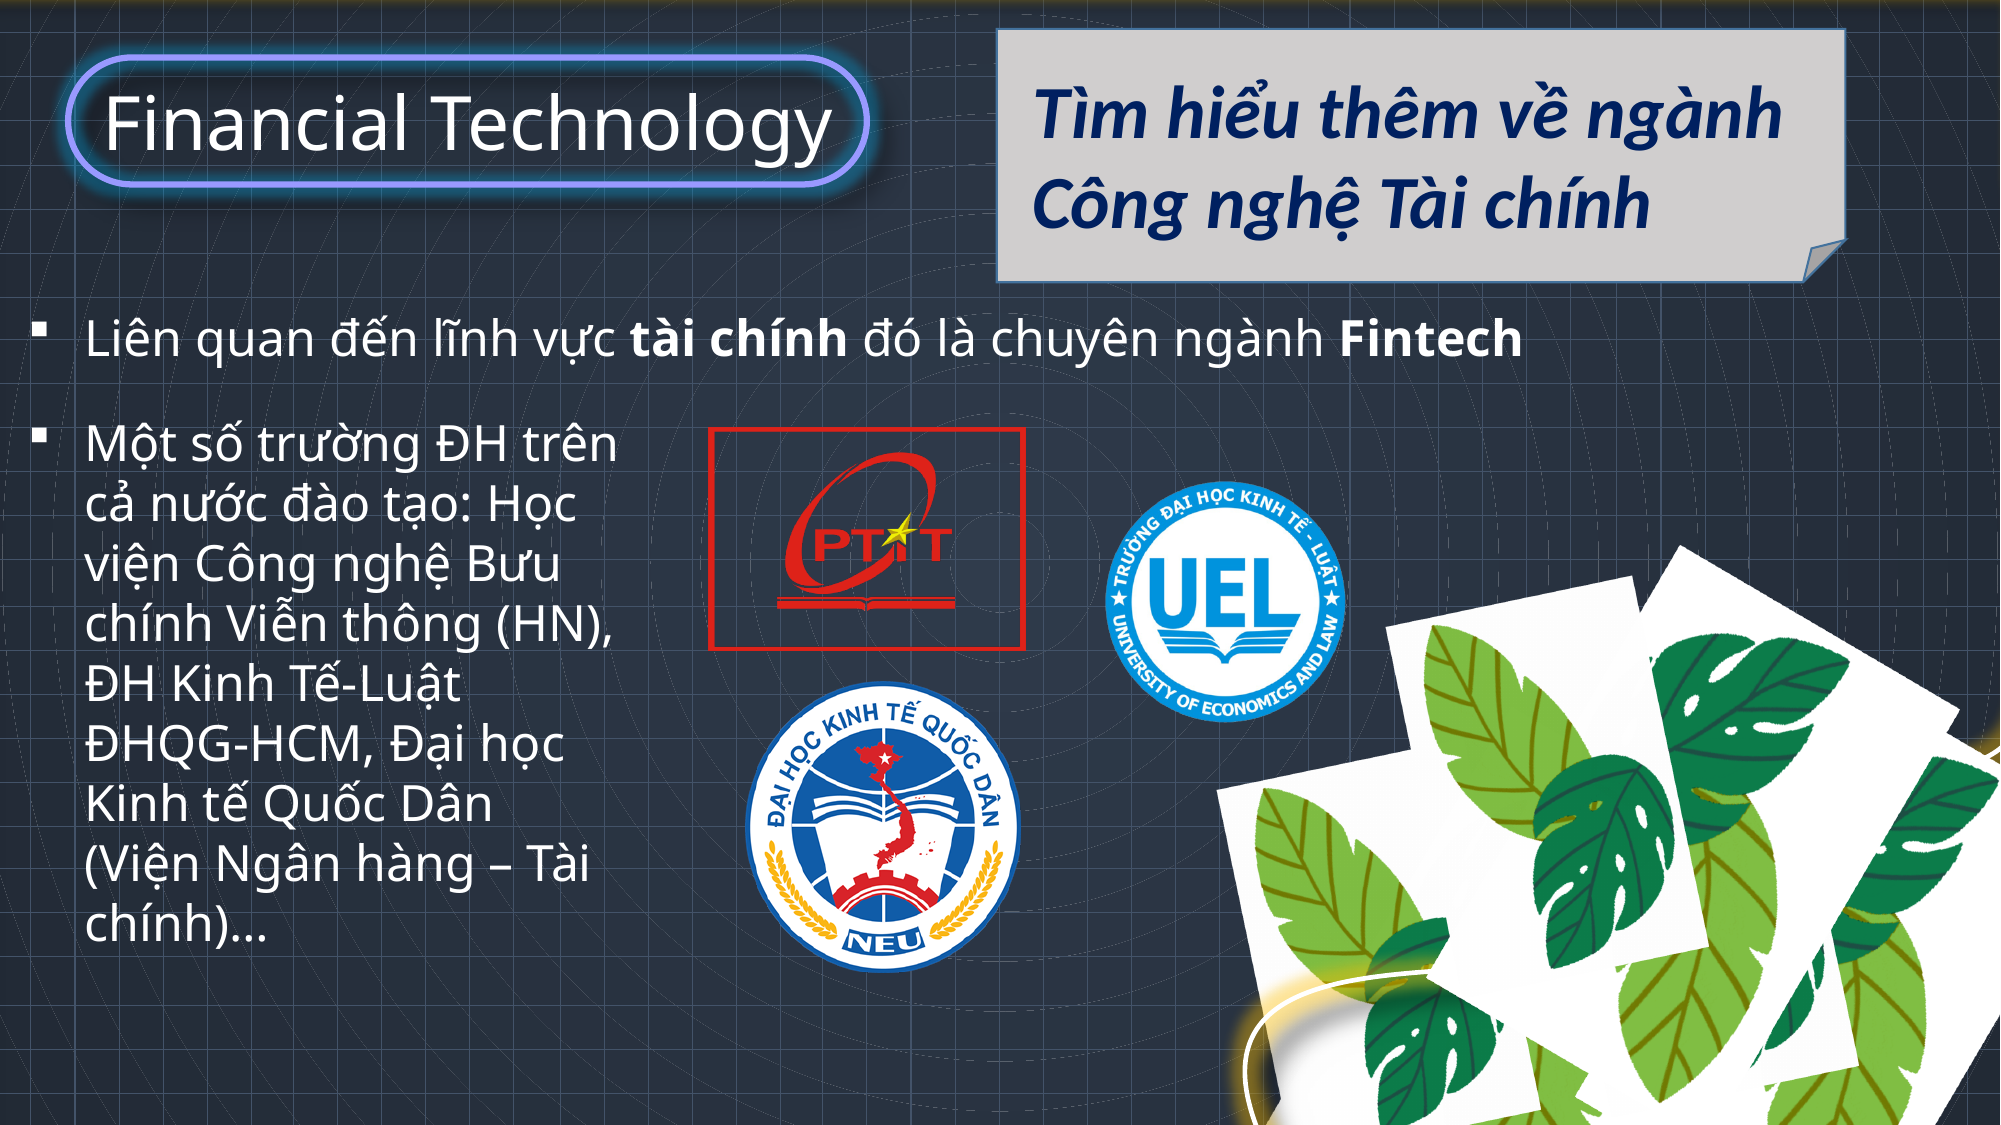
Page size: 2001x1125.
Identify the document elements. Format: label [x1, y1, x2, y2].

text_box [0, 0, 2000, 1125]
picture [745, 681, 1021, 973]
picture [1099, 476, 1350, 727]
picture [708, 427, 1026, 651]
text_box [1252, 754, 1570, 1125]
text_box [1421, 591, 1855, 1094]
text_box [1570, 711, 2000, 1125]
